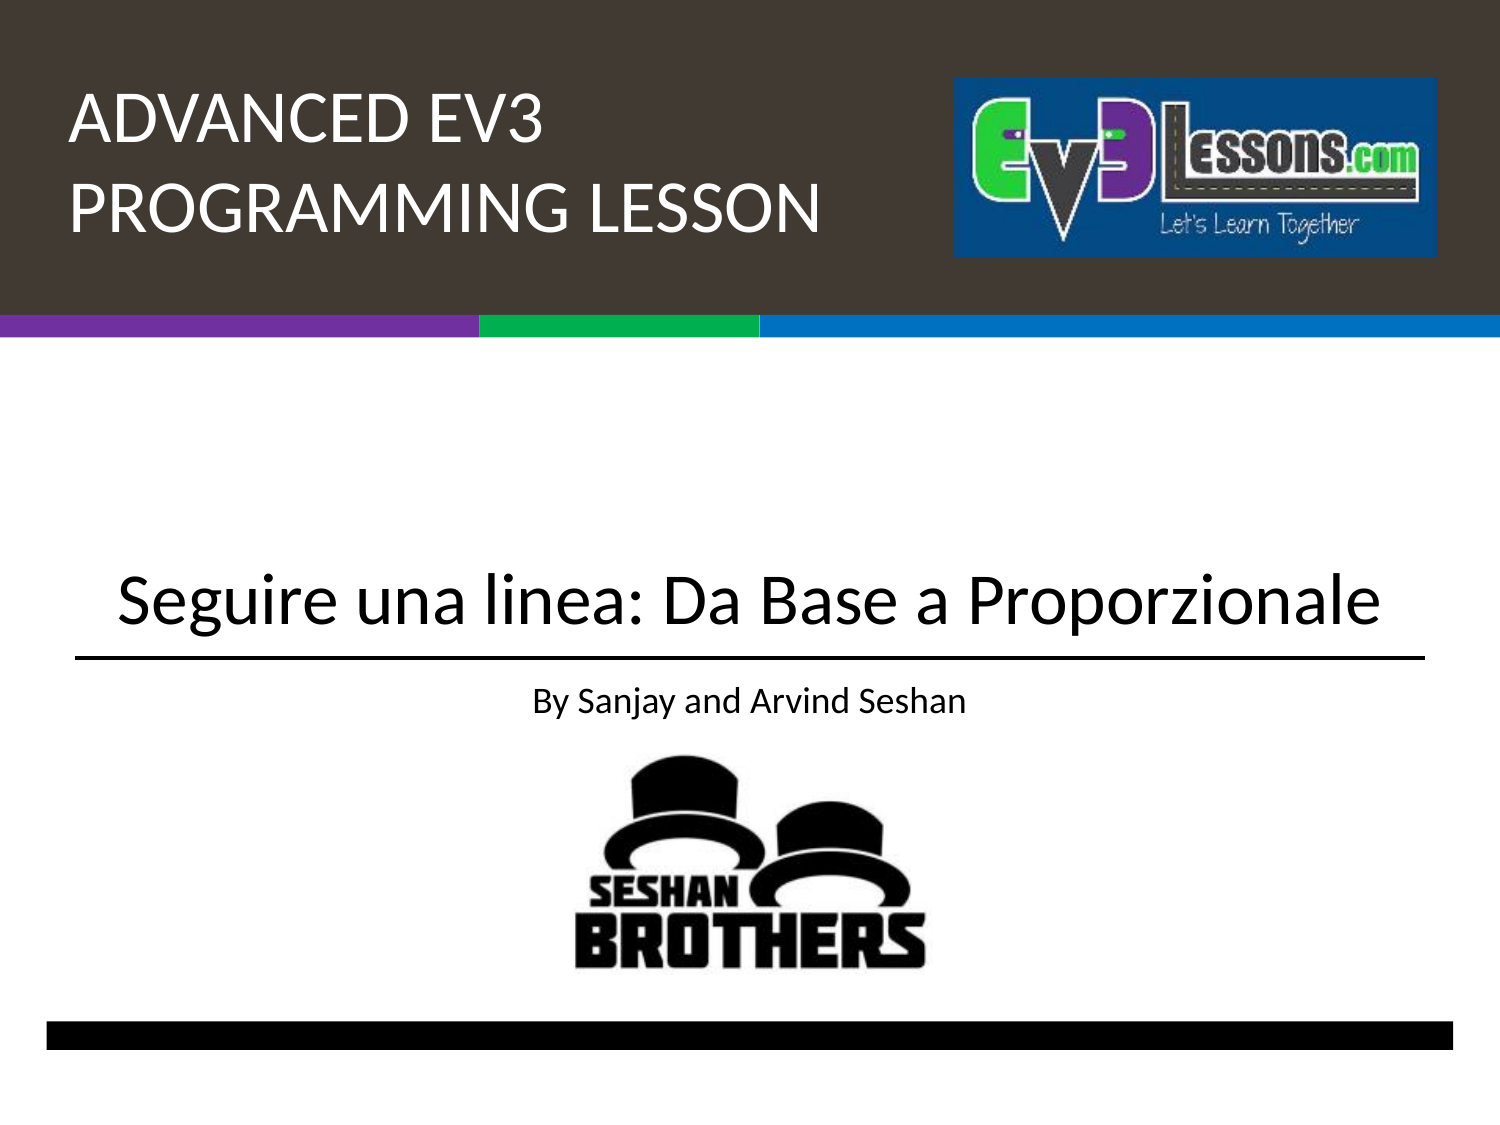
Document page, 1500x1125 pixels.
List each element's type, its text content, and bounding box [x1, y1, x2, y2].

subtitle By Sanjay and Arvind Seshan [75, 668, 1425, 748]
title Seguire una linea: Da Base a Proporzionale [75, 468, 1425, 647]
picture [566, 747, 934, 976]
picture [954, 77, 1438, 257]
